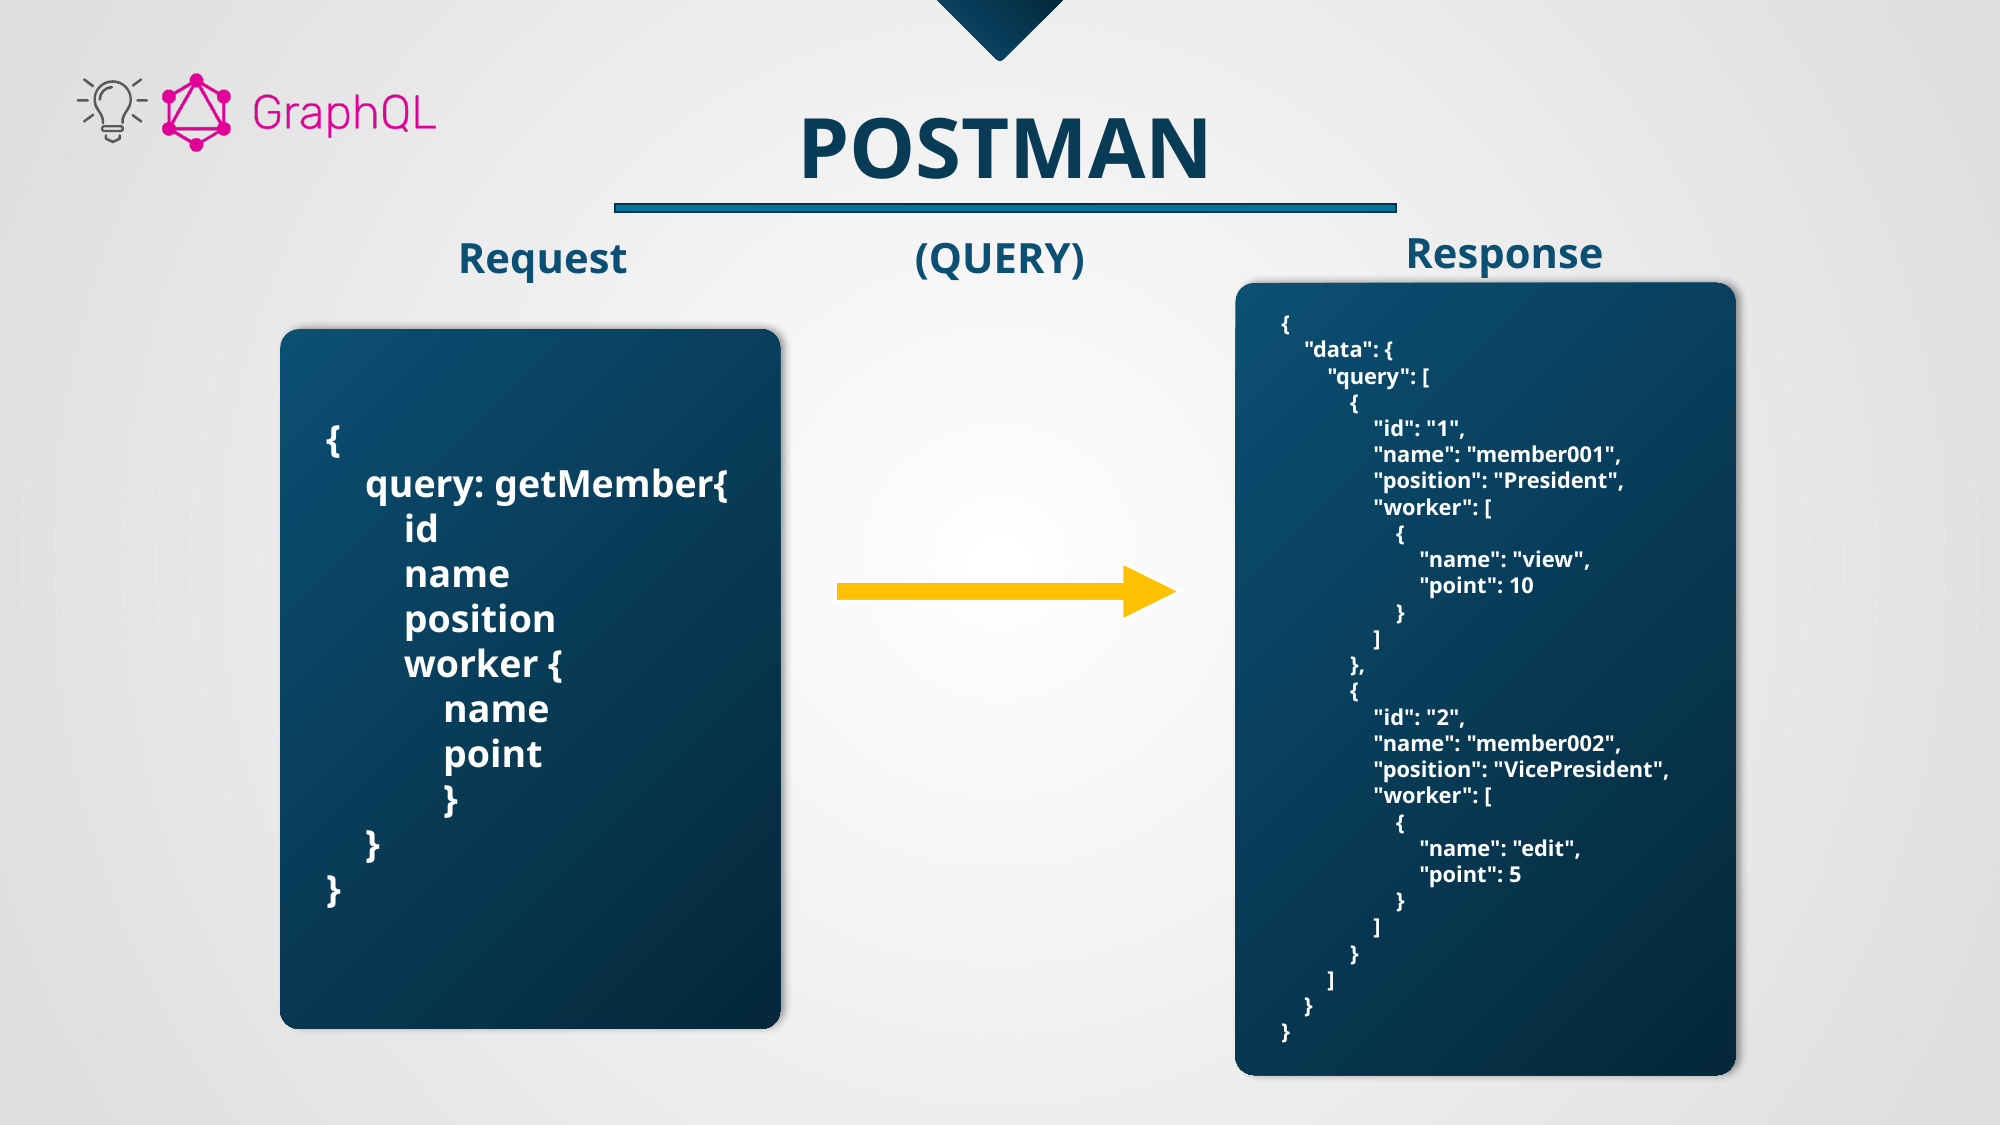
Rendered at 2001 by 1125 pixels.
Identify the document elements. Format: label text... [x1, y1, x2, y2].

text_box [1235, 282, 1736, 1087]
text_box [280, 329, 781, 1029]
text_box [614, 203, 1397, 213]
text_box Response [1350, 219, 1659, 282]
text_box [833, 559, 1184, 623]
text_box [82, 77, 138, 145]
text_box (QUERY) [697, 224, 1350, 290]
picture [138, 59, 442, 169]
text_box [937, 0, 1063, 61]
text_box POSTMAN [562, 87, 1448, 203]
text_box Request [388, 224, 697, 290]
text_box [75, 98, 91, 103]
